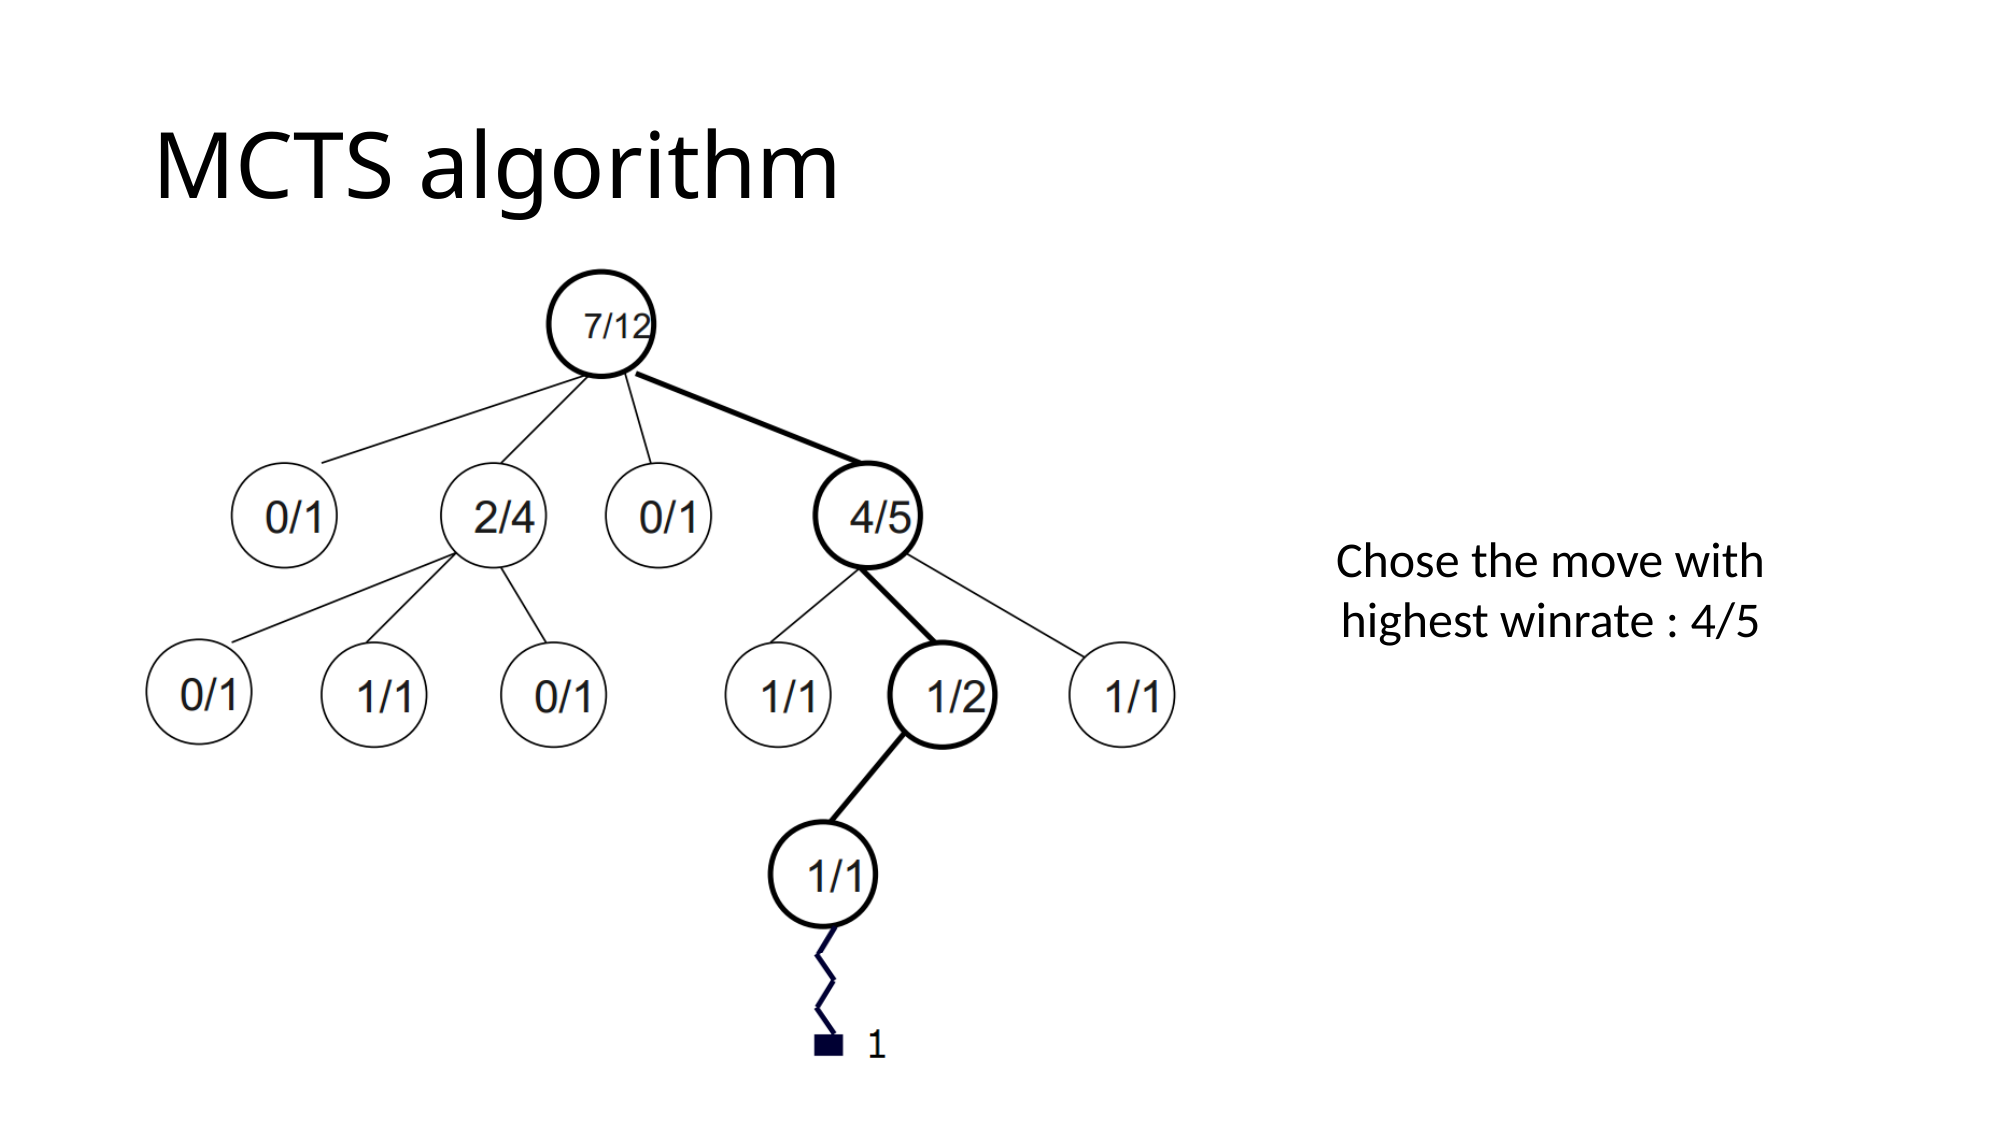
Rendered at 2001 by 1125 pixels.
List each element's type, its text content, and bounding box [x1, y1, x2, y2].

title MCTS algorithm [137, 59, 1863, 278]
text_box Chose the move with highest winrate : 4/5 [1276, 519, 1825, 655]
picture [129, 254, 1189, 1125]
